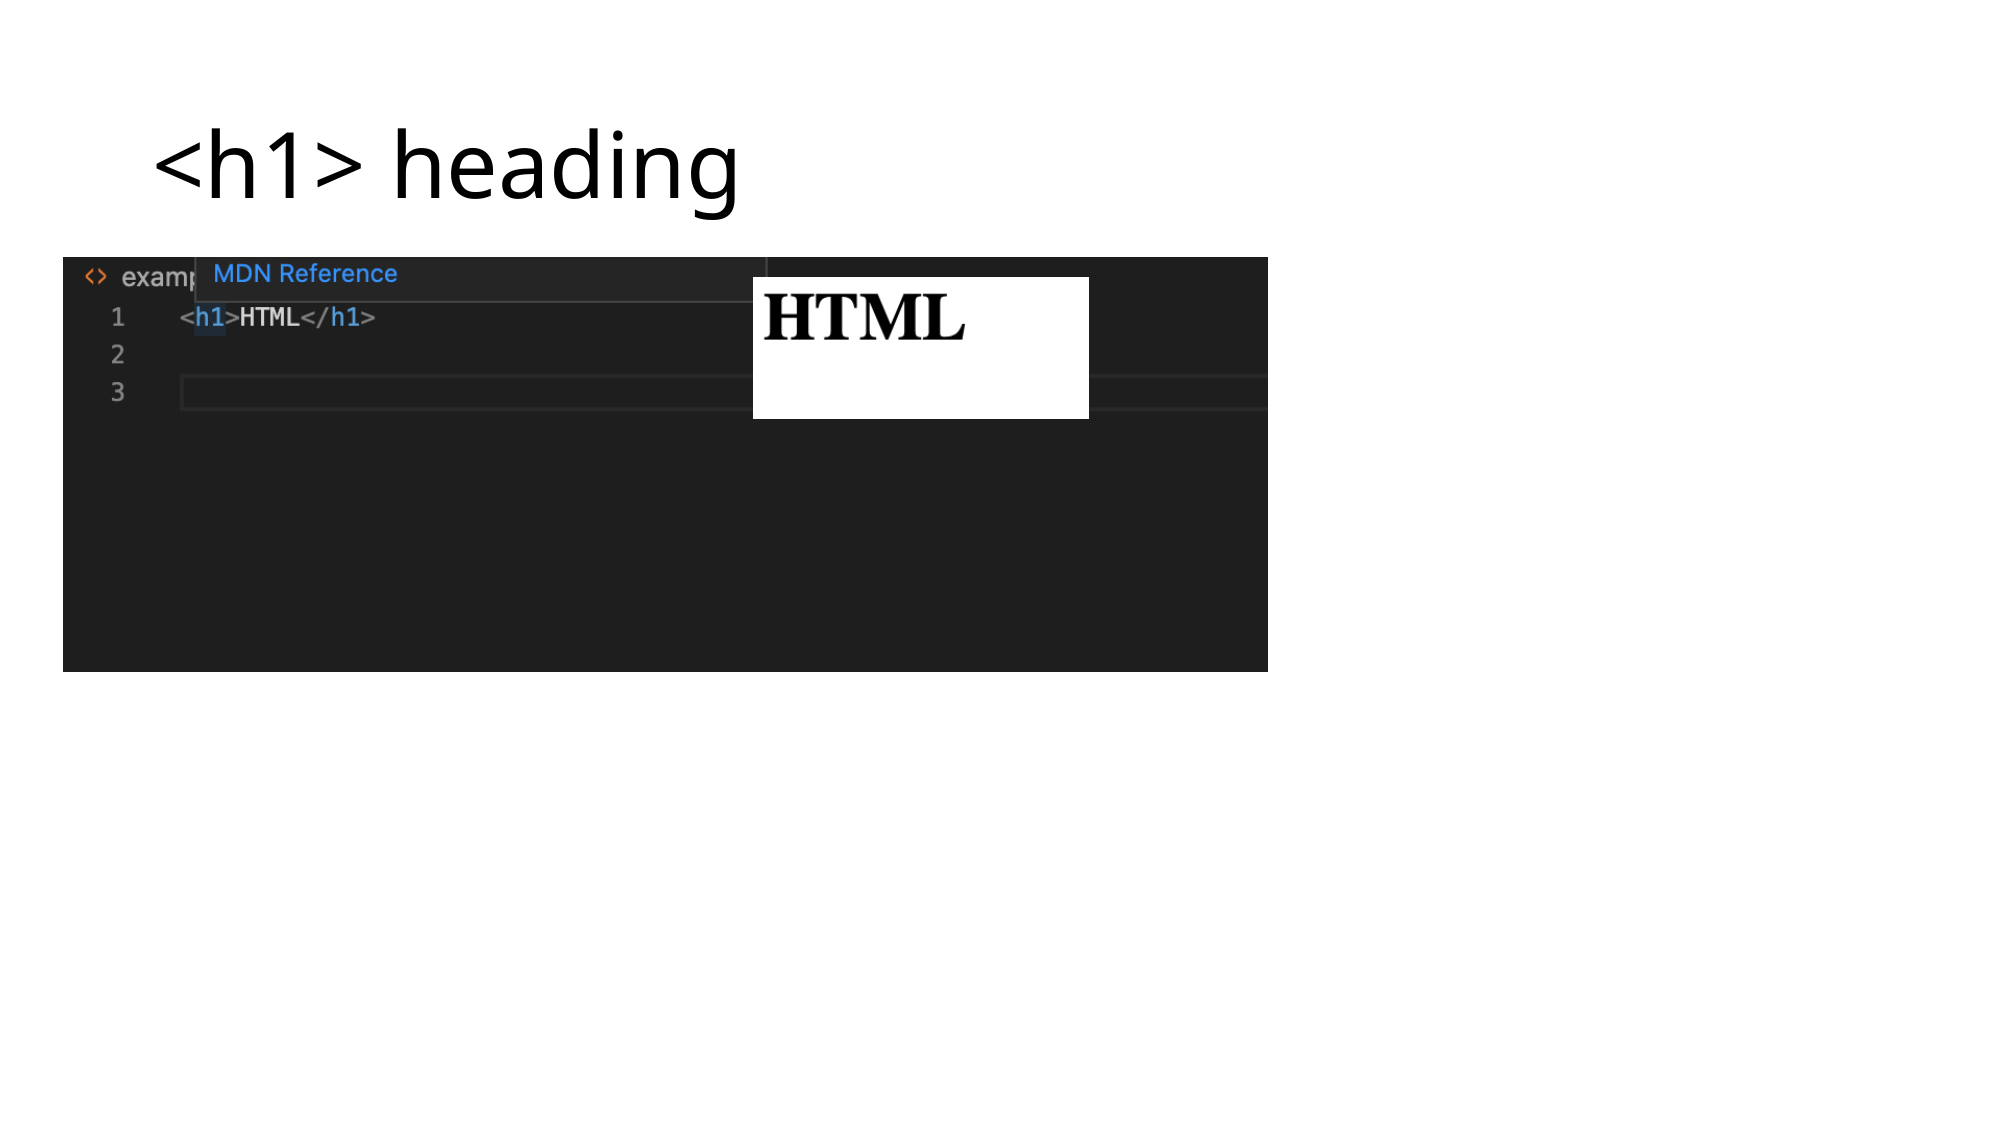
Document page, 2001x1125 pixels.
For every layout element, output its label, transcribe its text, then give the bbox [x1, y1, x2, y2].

picture [753, 277, 1089, 419]
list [63, 257, 1268, 672]
title <h1> heading [137, 59, 1863, 278]
